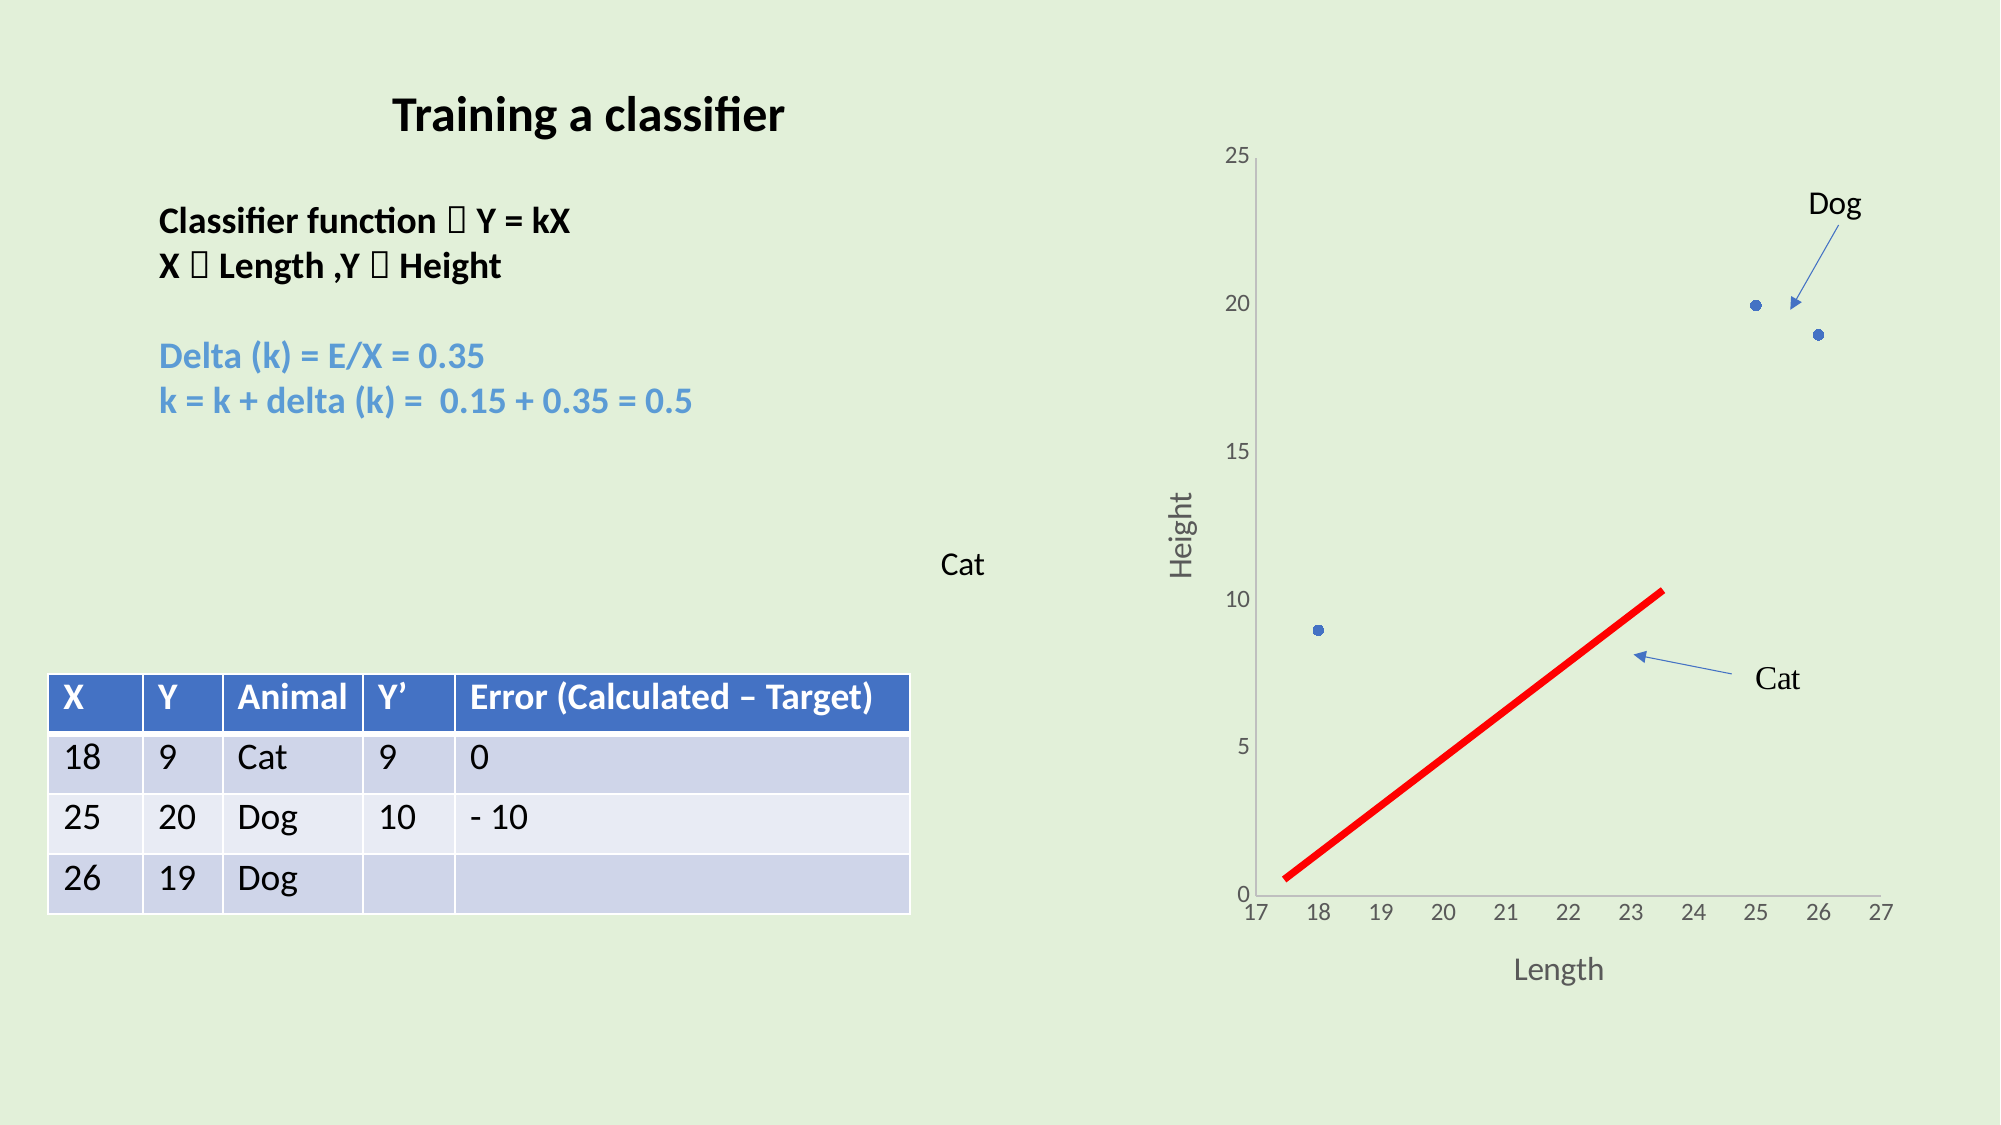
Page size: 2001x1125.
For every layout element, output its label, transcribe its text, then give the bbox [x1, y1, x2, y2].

table_header Error (Calculated – Target) [456, 675, 909, 731]
table_cell 0 [456, 737, 909, 793]
text_box Training a classifier [377, 73, 1517, 149]
table_cell Dog [224, 855, 362, 913]
text_box Cat [926, 534, 1074, 591]
table_cell [364, 855, 454, 913]
table_header Y [144, 675, 222, 731]
table_cell 20 [144, 795, 222, 853]
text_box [1664, 654, 1732, 674]
table_header Y’ [364, 675, 454, 731]
table_cell Cat [224, 737, 362, 793]
table_cell 9 [144, 737, 222, 793]
table_cell [456, 855, 909, 913]
table_cell 19 [144, 855, 222, 913]
table_header X [49, 675, 142, 731]
text_box Classifier function  Y = kX X  Length ,Y  Height Delta (k) = E/X = 0.35 k = k + delta (k) = 0.15 + 0.35 = 0.5 [144, 188, 860, 429]
chart [1129, 127, 1909, 1023]
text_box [1284, 590, 1664, 880]
table_cell - 10 [456, 795, 909, 853]
table_cell 10 [364, 795, 454, 853]
table_cell 18 [49, 737, 142, 793]
table_header Animal [224, 675, 362, 731]
table_cell 26 [49, 855, 142, 913]
table_cell 25 [49, 795, 142, 853]
table_cell 9 [364, 737, 454, 793]
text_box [1790, 224, 1839, 310]
table_cell Dog [224, 795, 362, 853]
